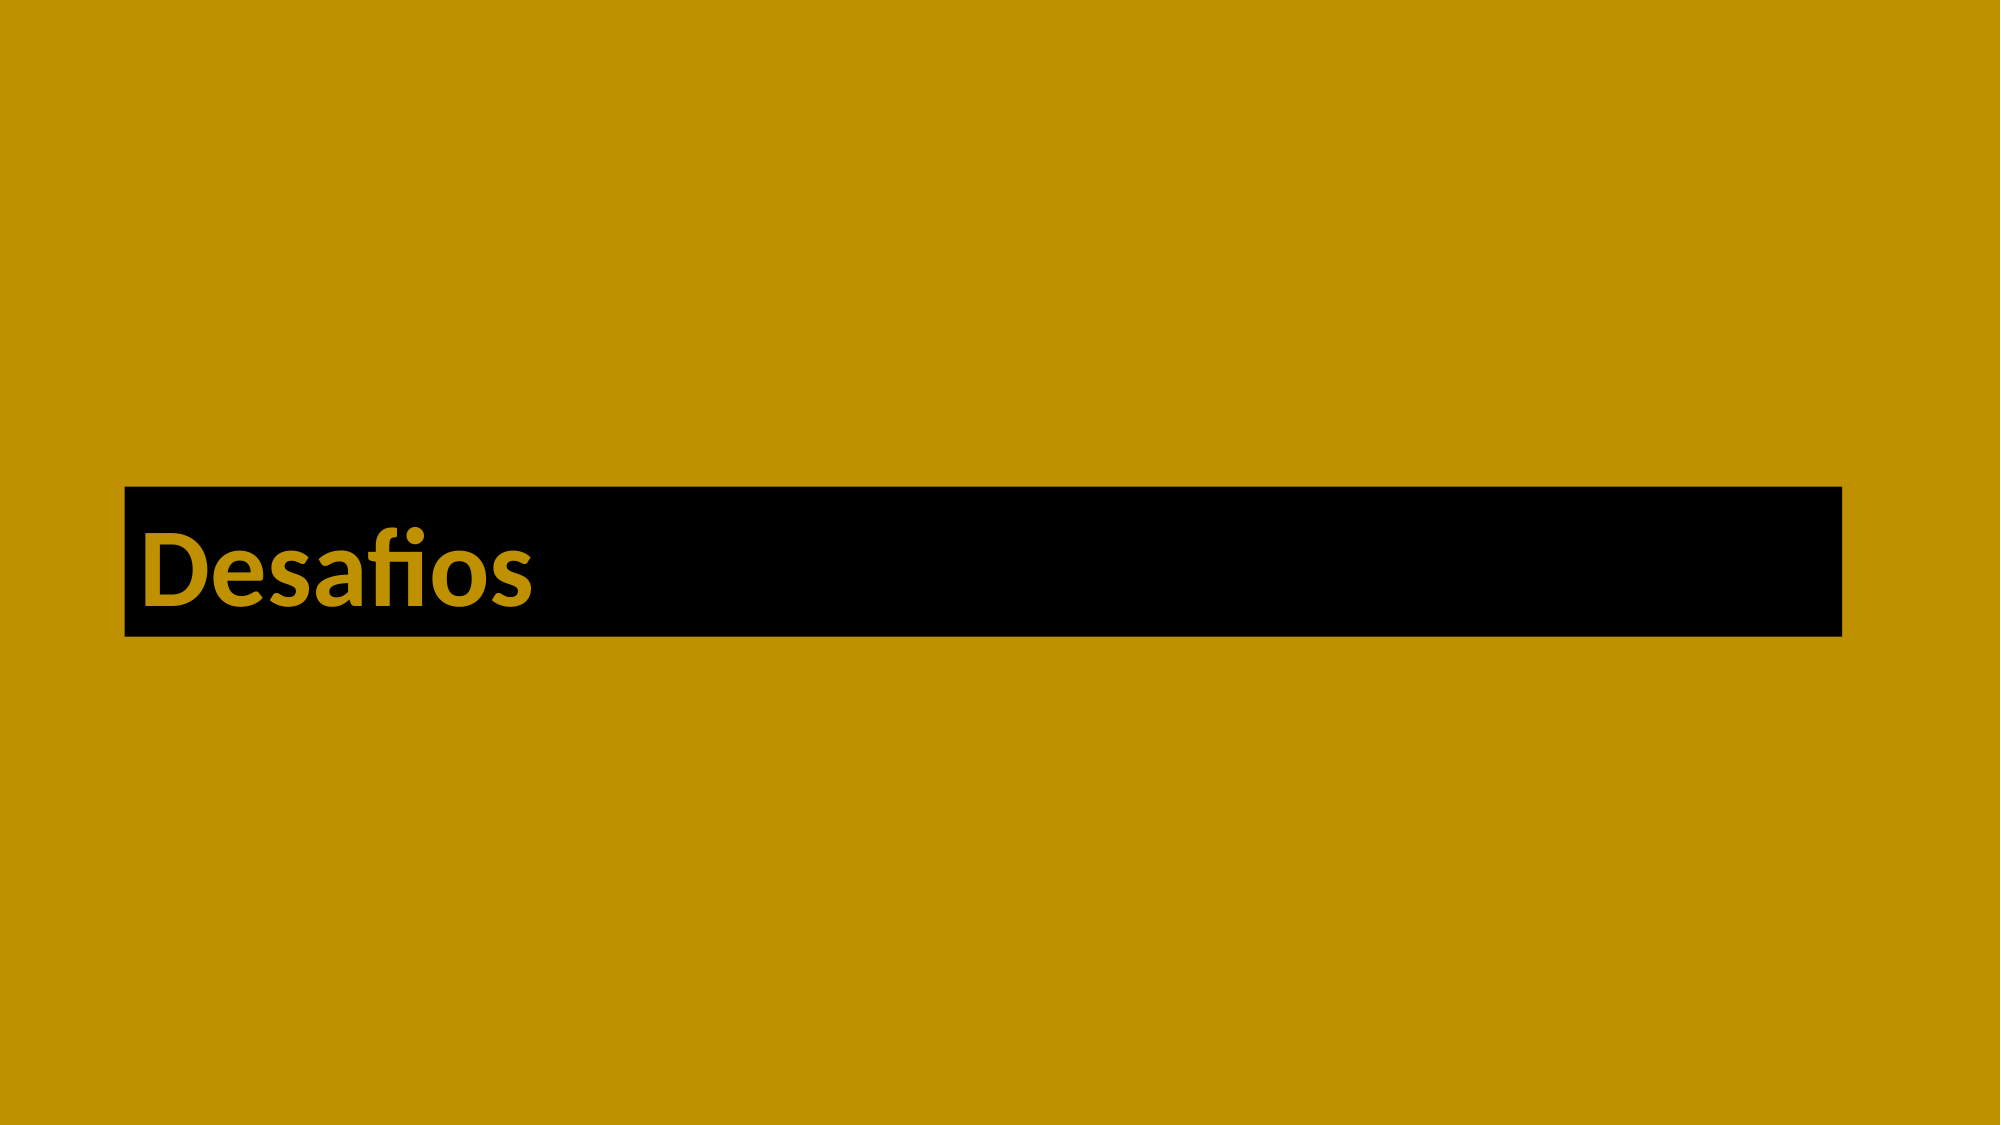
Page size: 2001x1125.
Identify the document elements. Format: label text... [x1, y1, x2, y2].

text_box Desafios [124, 486, 1843, 637]
